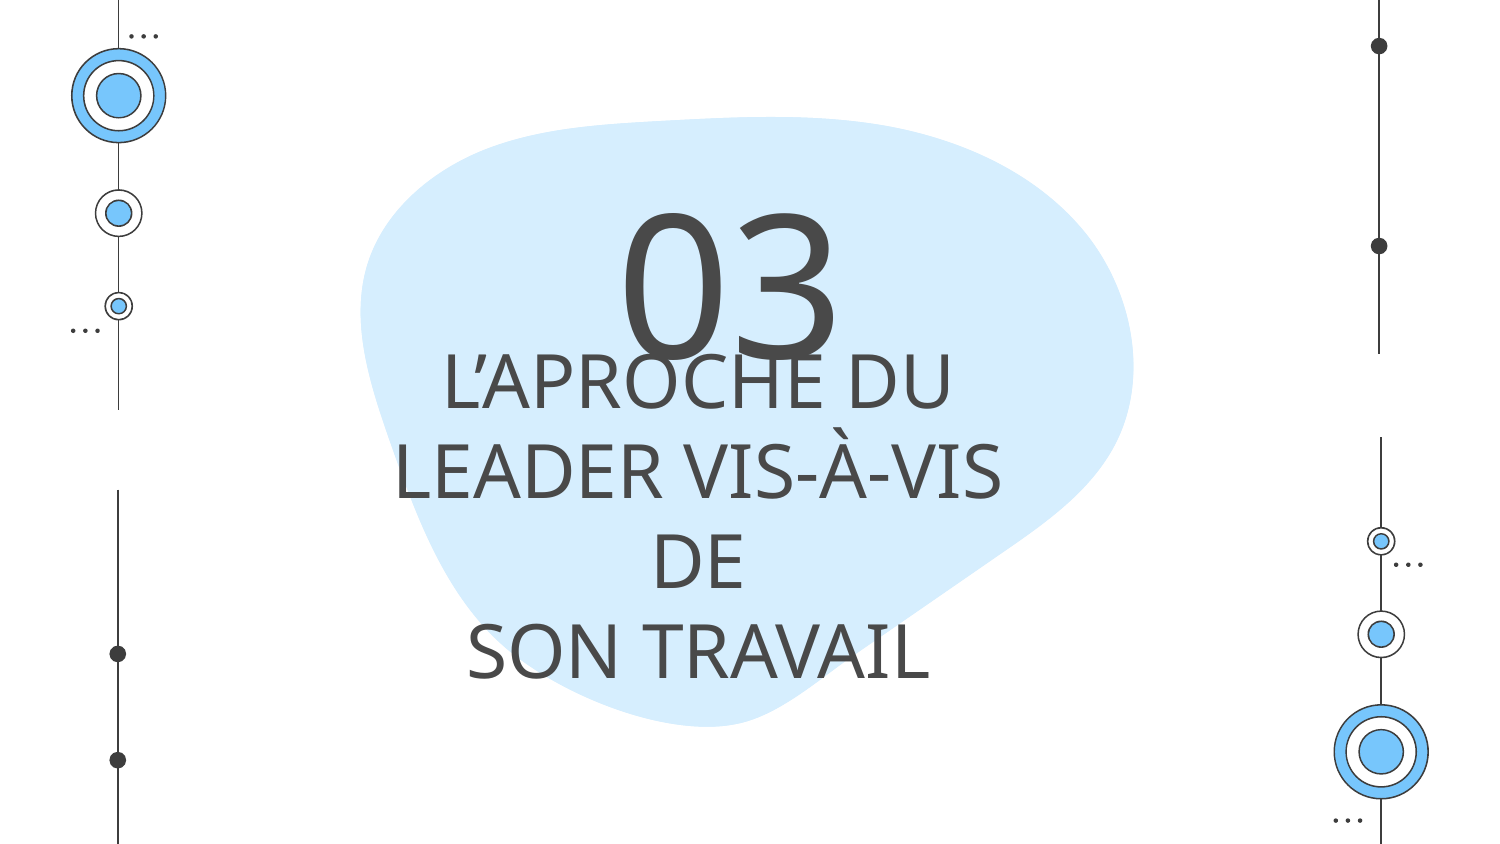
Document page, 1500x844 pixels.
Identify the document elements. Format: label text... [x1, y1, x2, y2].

title L’APROCHE DU LEADER VIS-À-VIS DE SON TRAVAIL [344, 477, 1053, 550]
title 03 [487, 190, 975, 366]
